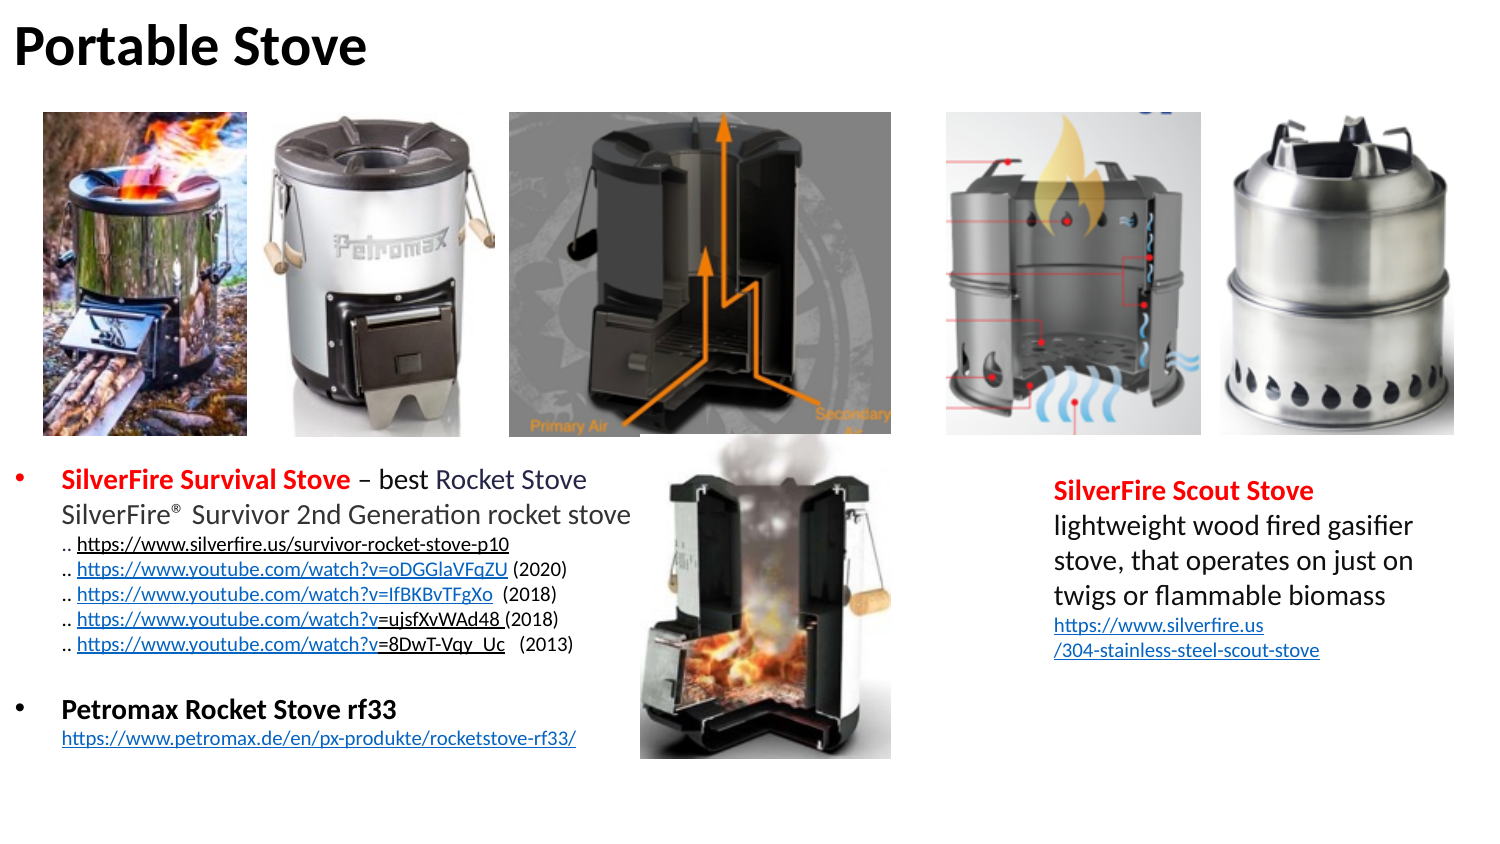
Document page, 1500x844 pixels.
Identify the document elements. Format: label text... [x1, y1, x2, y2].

picture [946, 112, 1201, 435]
picture [509, 112, 891, 759]
text_box SilverFire Survival Stove – best Rocket Stove SilverFire® Survivor 2nd Generation rocket stove .. https://www.silverfire.us/survivor-rocket-stove-p10 .. https://www.youtube.com/watch?v=oDGGlaVFqZU (2020) .. https://www.youtube.com/watch?v=IfBKBvTFgXo (2018) .. https://www.youtube.com/watch?v=ujsfXvWAd48 (2018) .. https://www.youtube.com/watch?v=8DwT-Vqy_Uc (2013) Petromax Rocket Stove rf33 https://www.petromax.de/en/px-produkte/rocketstove-rf33/ [0, 452, 640, 758]
picture [1220, 112, 1454, 435]
picture [261, 112, 495, 437]
picture [43, 112, 247, 436]
text_box Portable Stove [0, 0, 423, 85]
text_box SilverFire Scout Stove lightweight wood fired gasifier stove, that operates on just on twigs or flammable biomass https://www.silverfire.us/304-stainless-steel-scout-stove [1039, 463, 1479, 669]
